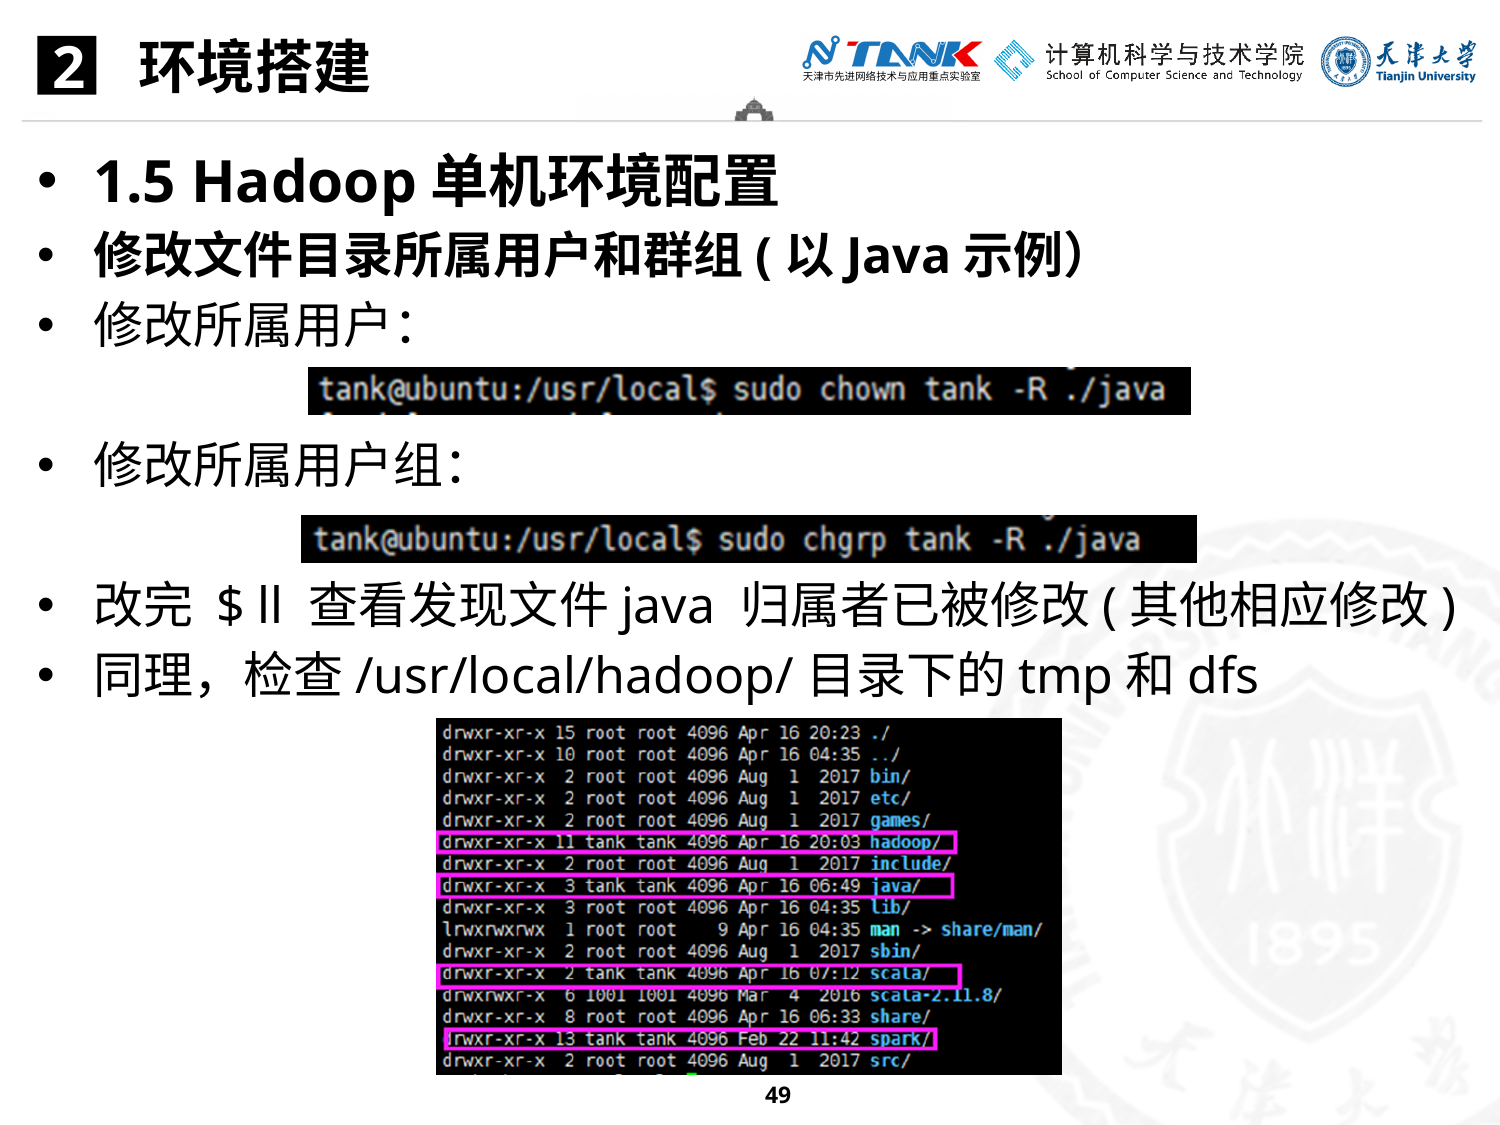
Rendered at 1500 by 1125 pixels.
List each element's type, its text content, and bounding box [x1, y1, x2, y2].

picture [21, 93, 1483, 129]
text_box 2 [35, 34, 99, 97]
picture [1319, 34, 1477, 90]
list 1.5 Hadoop单机环境配置 修改文件目录所属用户和群组(以Java示例） 修改所属用户： 修改所属用户组： 改完 $ ll 查看发现文件java 归属者已被修改(其他相应修改) 同理，检查/usr/local/hadoop/目录下的tmp和dfs [22, 136, 1476, 1066]
text_box 环境搭建 [123, 22, 633, 108]
picture [801, 34, 988, 73]
slide_number 49 [731, 1084, 826, 1115]
picture [435, 717, 1063, 1076]
picture [301, 515, 1197, 564]
picture [307, 367, 1191, 415]
picture [991, 39, 1305, 82]
